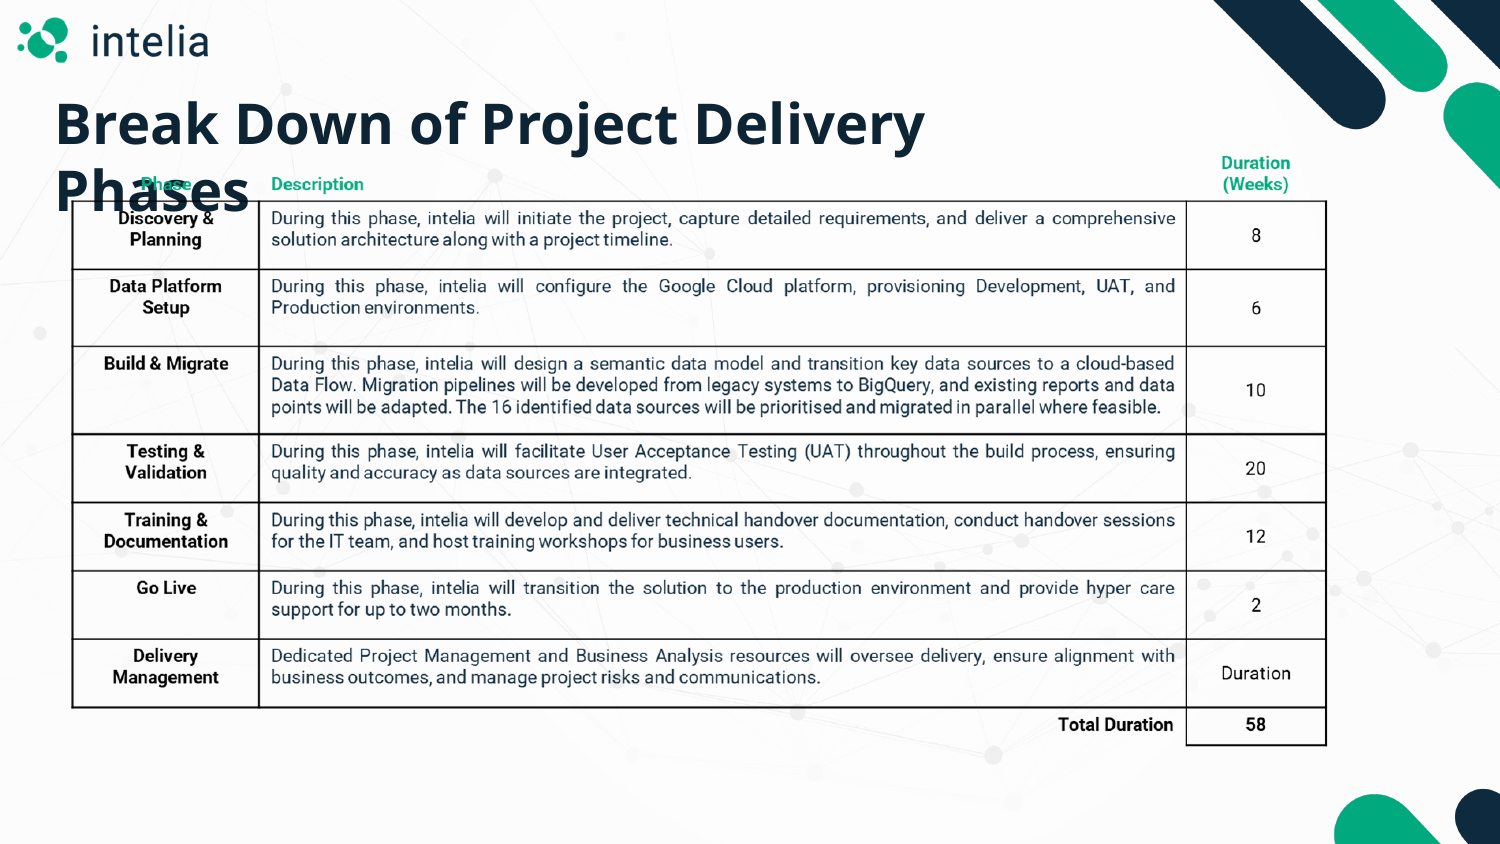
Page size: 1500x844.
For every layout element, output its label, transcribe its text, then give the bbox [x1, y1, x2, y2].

picture [71, 0, 1500, 747]
picture [1324, 782, 1500, 844]
text_box Break Down of Project Delivery Phases [47, 84, 1131, 227]
picture [17, 17, 208, 63]
